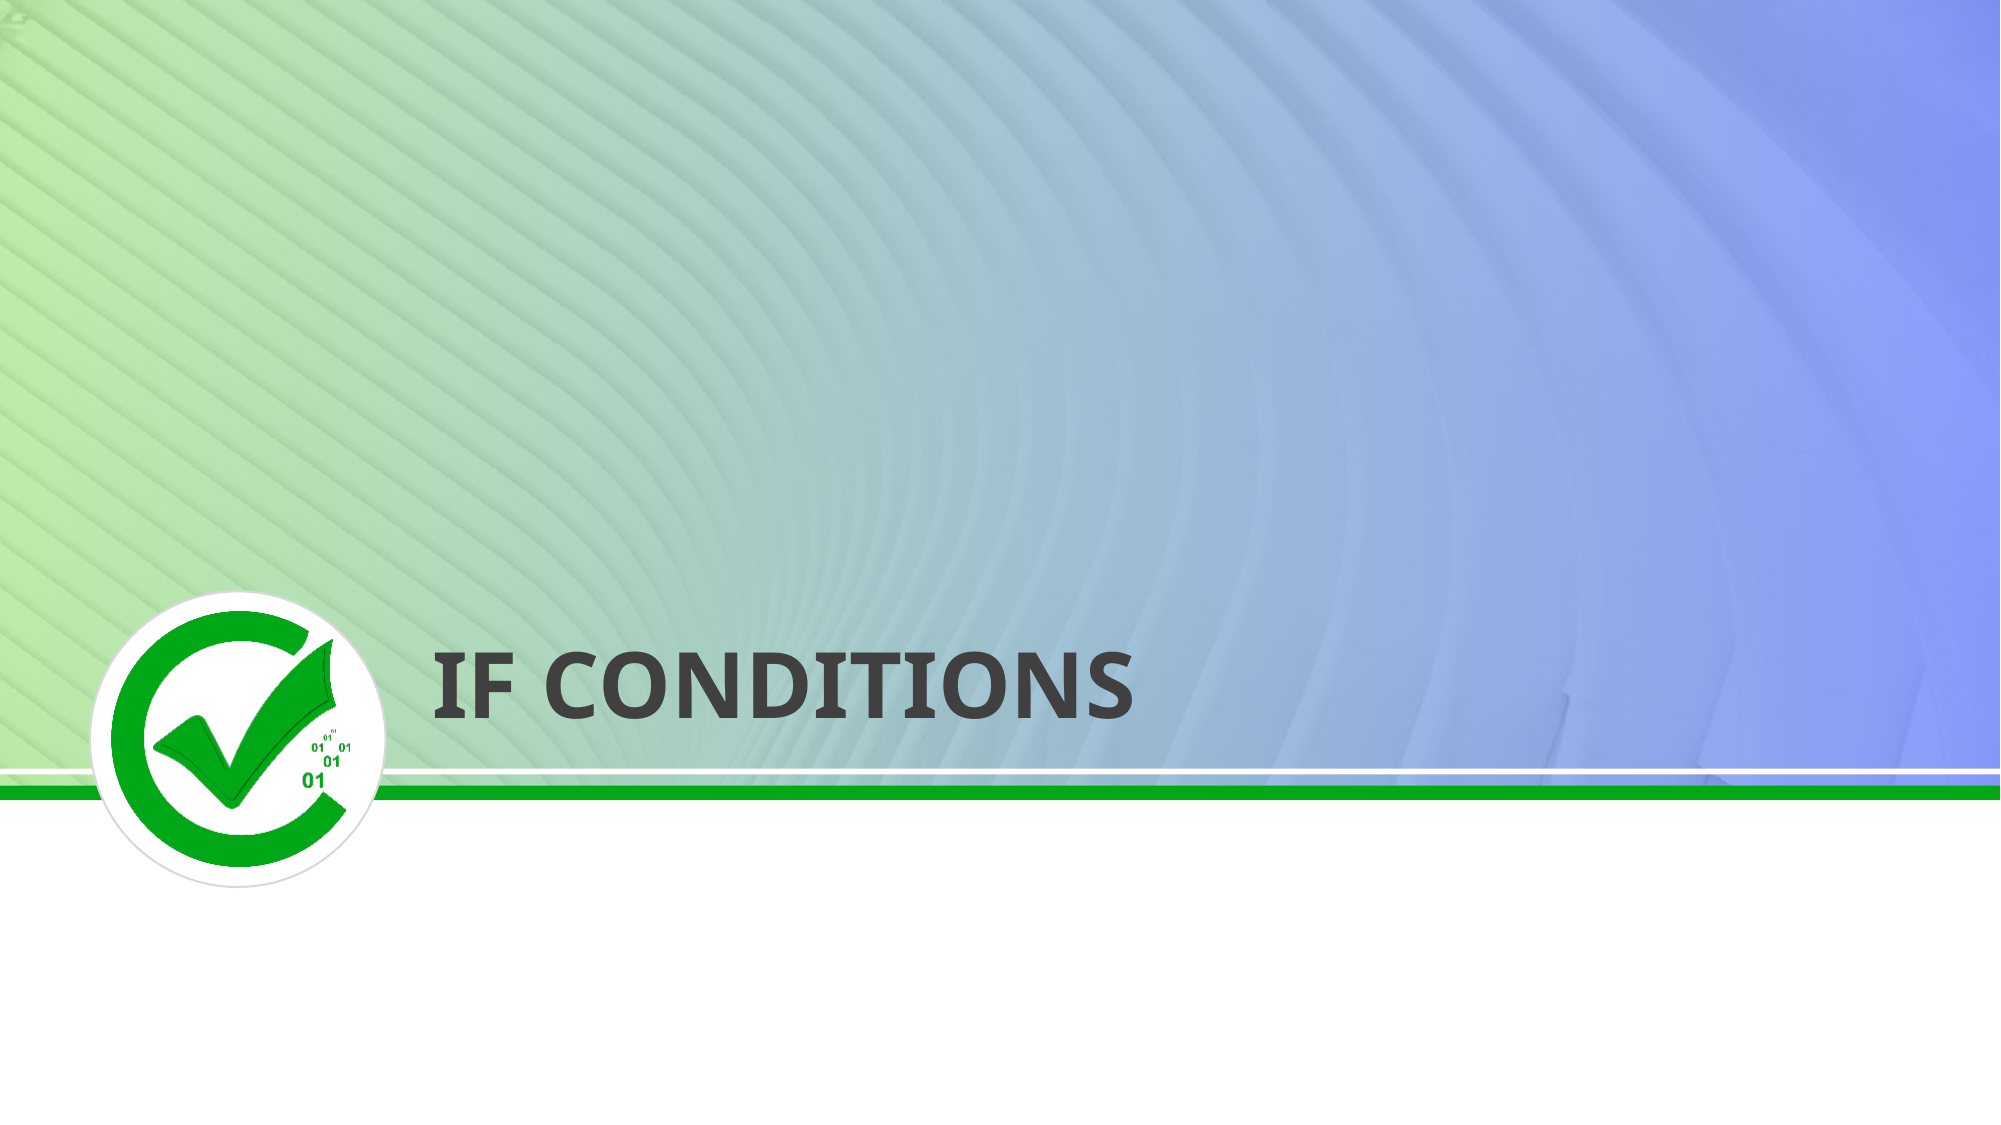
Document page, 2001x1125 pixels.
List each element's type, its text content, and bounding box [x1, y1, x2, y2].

picture [0, 0, 2000, 867]
title IF CONDITIONS [417, 597, 1969, 781]
picture [0, 775, 95, 785]
picture [380, 775, 2000, 785]
